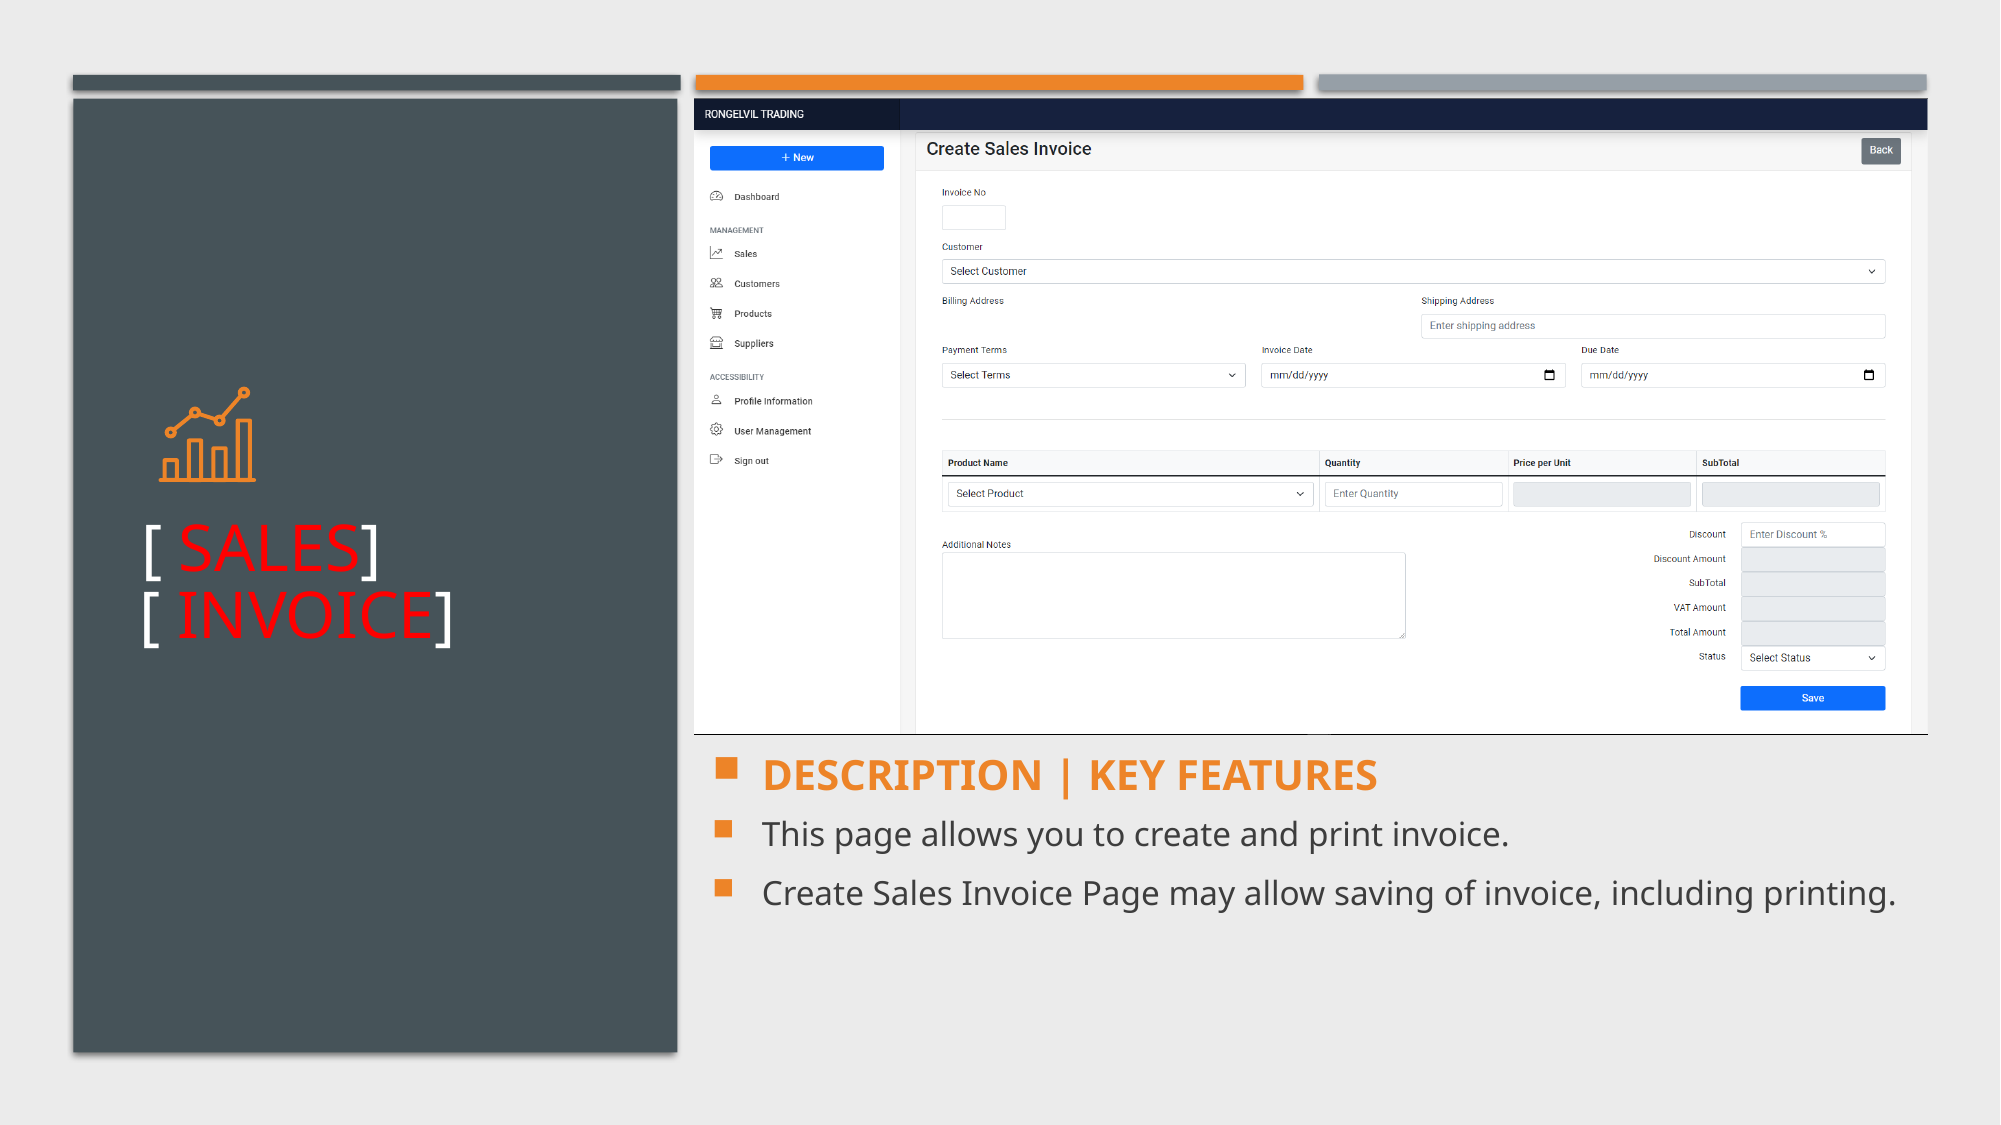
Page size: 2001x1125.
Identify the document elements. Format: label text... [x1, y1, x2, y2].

title [ sales] [125, 434, 624, 717]
text_box [ invoice] [124, 501, 622, 785]
text_box DESCRIPTION | KEY FEATURES [696, 744, 1549, 806]
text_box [157, 386, 257, 483]
text_box This page allows you to create and print invoice. Create Sales Invoice Page may allow saving of invoice, including printing. [696, 806, 1920, 1099]
picture [694, 97, 1929, 735]
